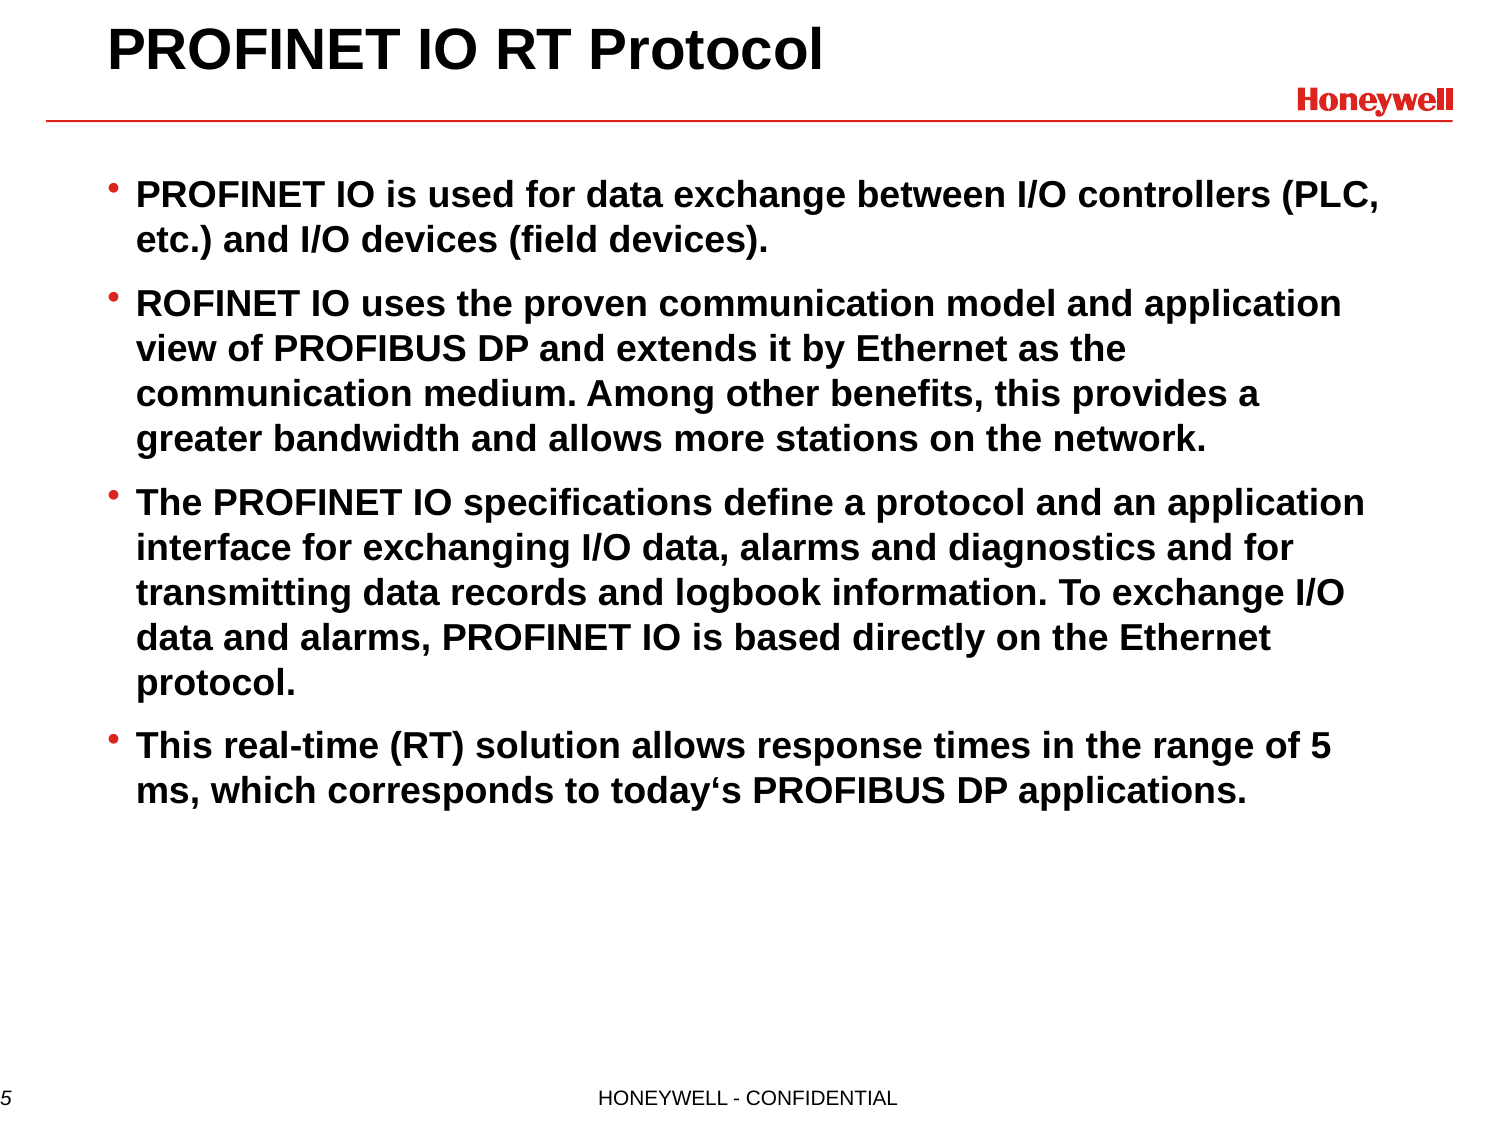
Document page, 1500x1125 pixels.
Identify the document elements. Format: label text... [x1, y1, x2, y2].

list PROFINET IO is used for data exchange between I/O controllers (PLC, etc.) and I/O devices (field devices). ROFINET IO uses the proven communication model and application view of PROFIBUS DP and extends it by Ethernet as the communication medium. Among other benefits, this provides a greater bandwidth and allows more stations on the network. The PROFINET IO specifications define a protocol and an application interface for exchanging I/O data, alarms and diagnostics and for transmitting data records and logbook information. To exchange I/O data and alarms, PROFINET IO is based directly on the Ethernet protocol. This real-time (RT) solution allows response times in the range of 5 ms, which corresponds to today‘s PROFIBUS DP applications. [91, 162, 1405, 989]
title PROFINET IO RT Protocol [91, 16, 1405, 95]
